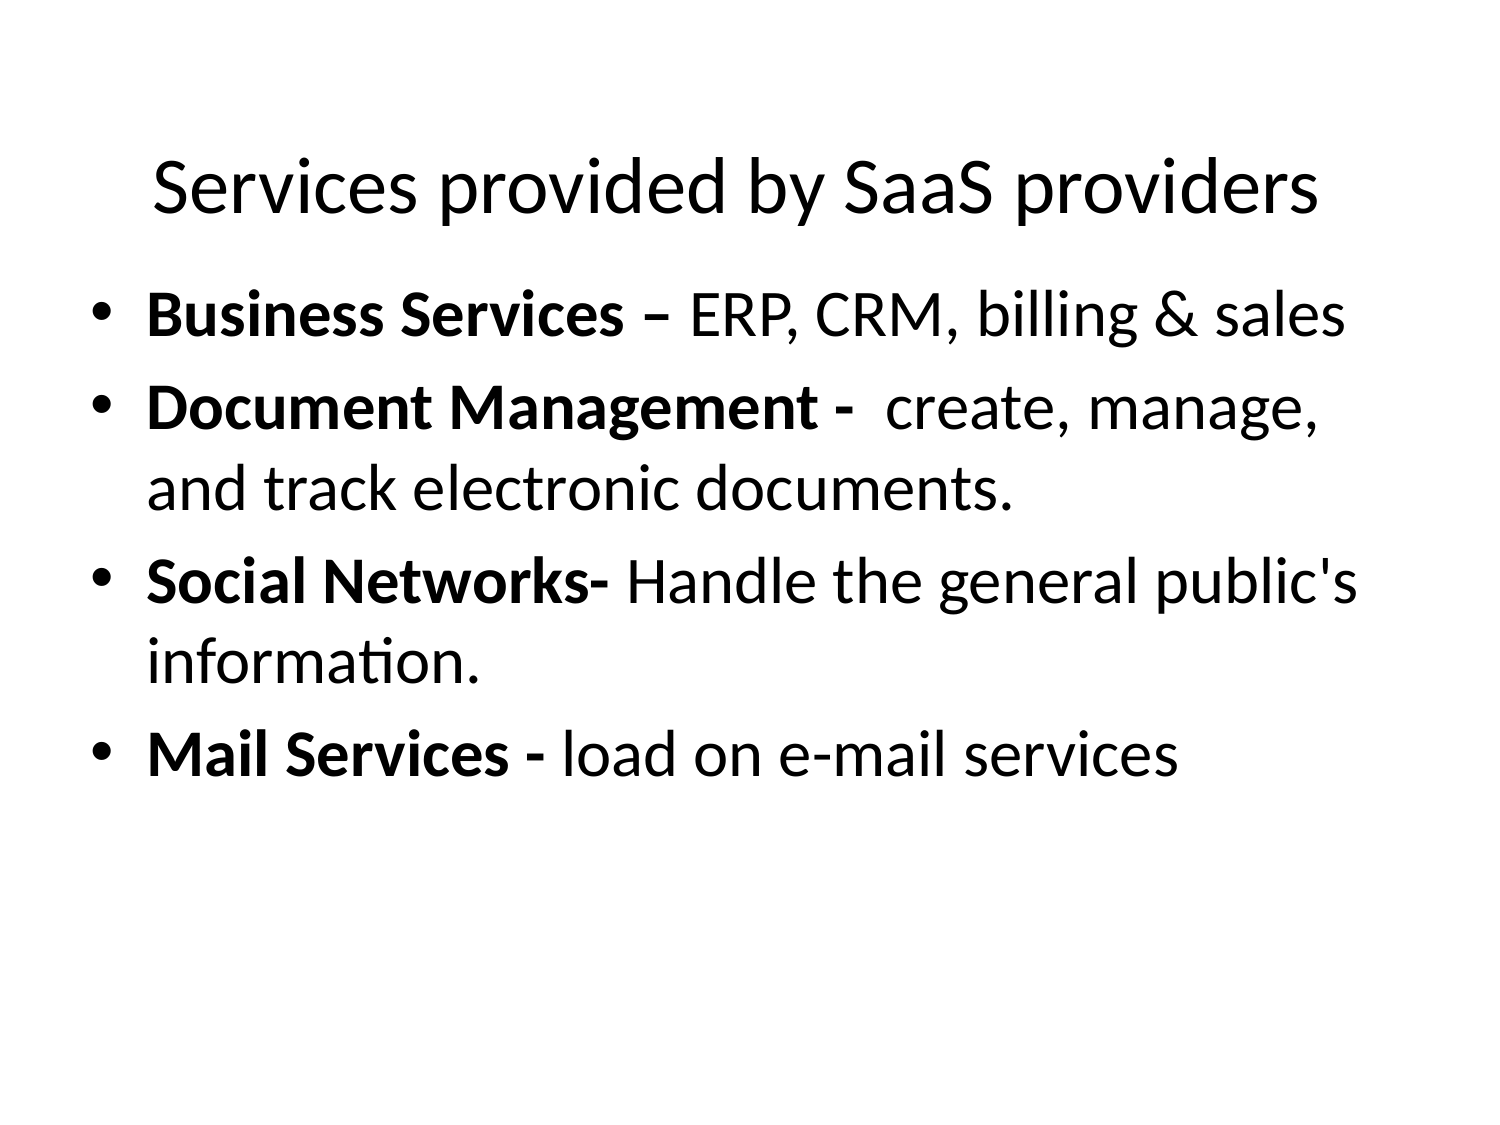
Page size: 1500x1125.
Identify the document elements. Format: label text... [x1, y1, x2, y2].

list Business Services – ERP, CRM, billing & sales Document Management - create, manage, and track electronic documents. Social Networks- Handle the general public's information. Mail Services - load on e-mail services [75, 262, 1425, 1005]
title Services provided by SaaS providers [62, 87, 1413, 275]
